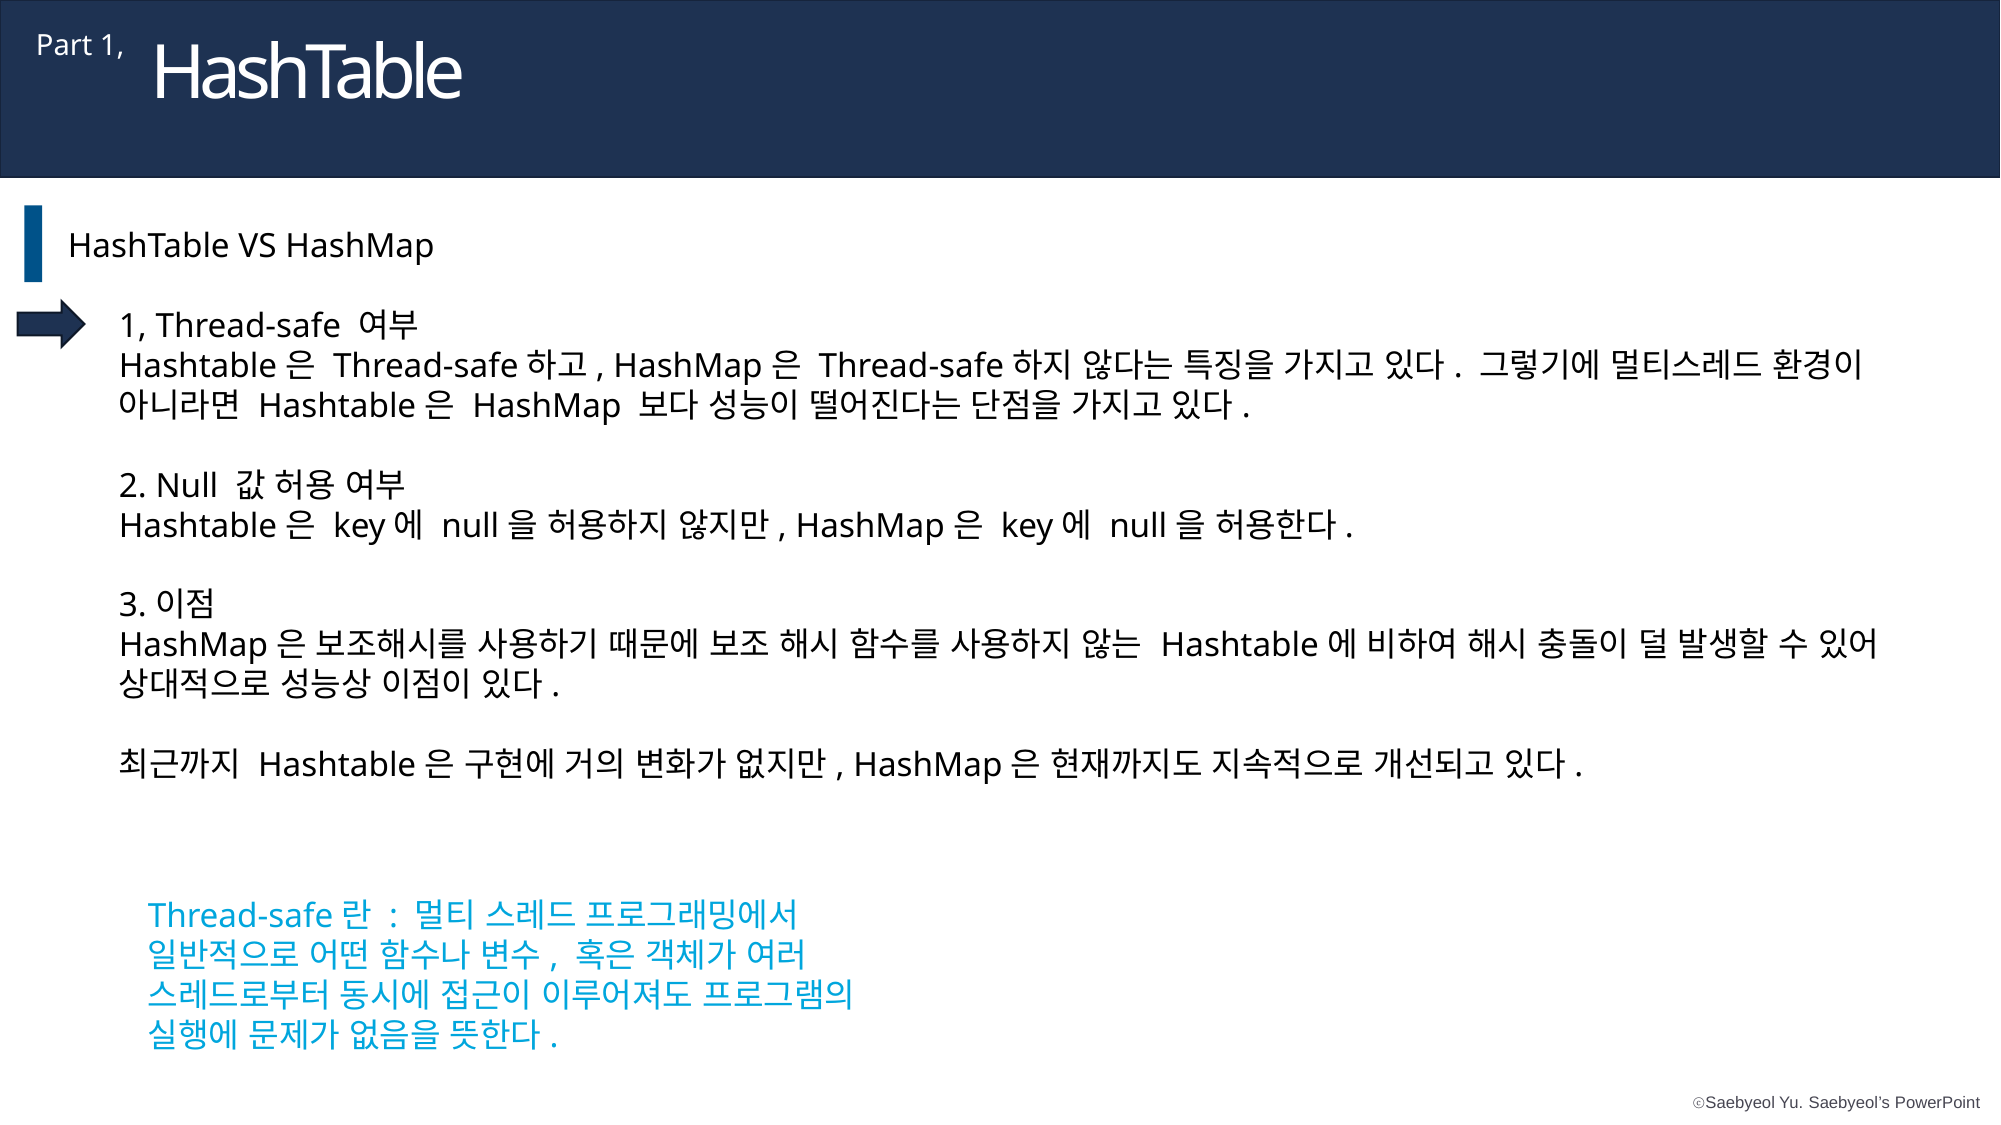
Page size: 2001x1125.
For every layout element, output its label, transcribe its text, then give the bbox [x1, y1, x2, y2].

text_box [16, 298, 86, 350]
text_box HashTable VS HashMap [53, 216, 644, 271]
text_box HashTable [135, 16, 481, 122]
text_box Thread-safe란 : 멀티 스레드 프로그래밍에서 일반적으로 어떤 함수나 변수, 혹은 객체가 여러 스레드로부터 동시에 접근이 이루어져도 프로그램의 실행에 문제가 없음을 뜻한다. [133, 886, 889, 1062]
text_box 1, Thread-safe 여부 Hashtable은 Thread-safe하고, HashMap은 Thread-safe하지 않다는 특징을 가지고 있다. 그렇기에 멀티스레드 환경이 아니라면 Hashtable은 HashMap 보다 성능이 떨어진다는 단점을 가지고 있다. 2. Null 값 허용 여부 Hashtable은 key에 null을 허용하지 않지만, HashMap은 key에 null을 허용한다. 3.이점 HashMap은 보조해시를 사용하기 때문에 보조 해시 함수를 사용하지 않는 Hashtable에 비하여 해시 충돌이 덜 발생할 수 있어 상대적으로 성능상 이점이 있다. 최근까지 Hashtable은 구현에 거의 변화가 없지만, HashMap은 현재까지도 지속적으로 개선되고 있다. [104, 296, 1939, 791]
text_box [0, 0, 2000, 178]
text_box [23, 204, 43, 283]
text_box Part 1, [21, 19, 147, 69]
